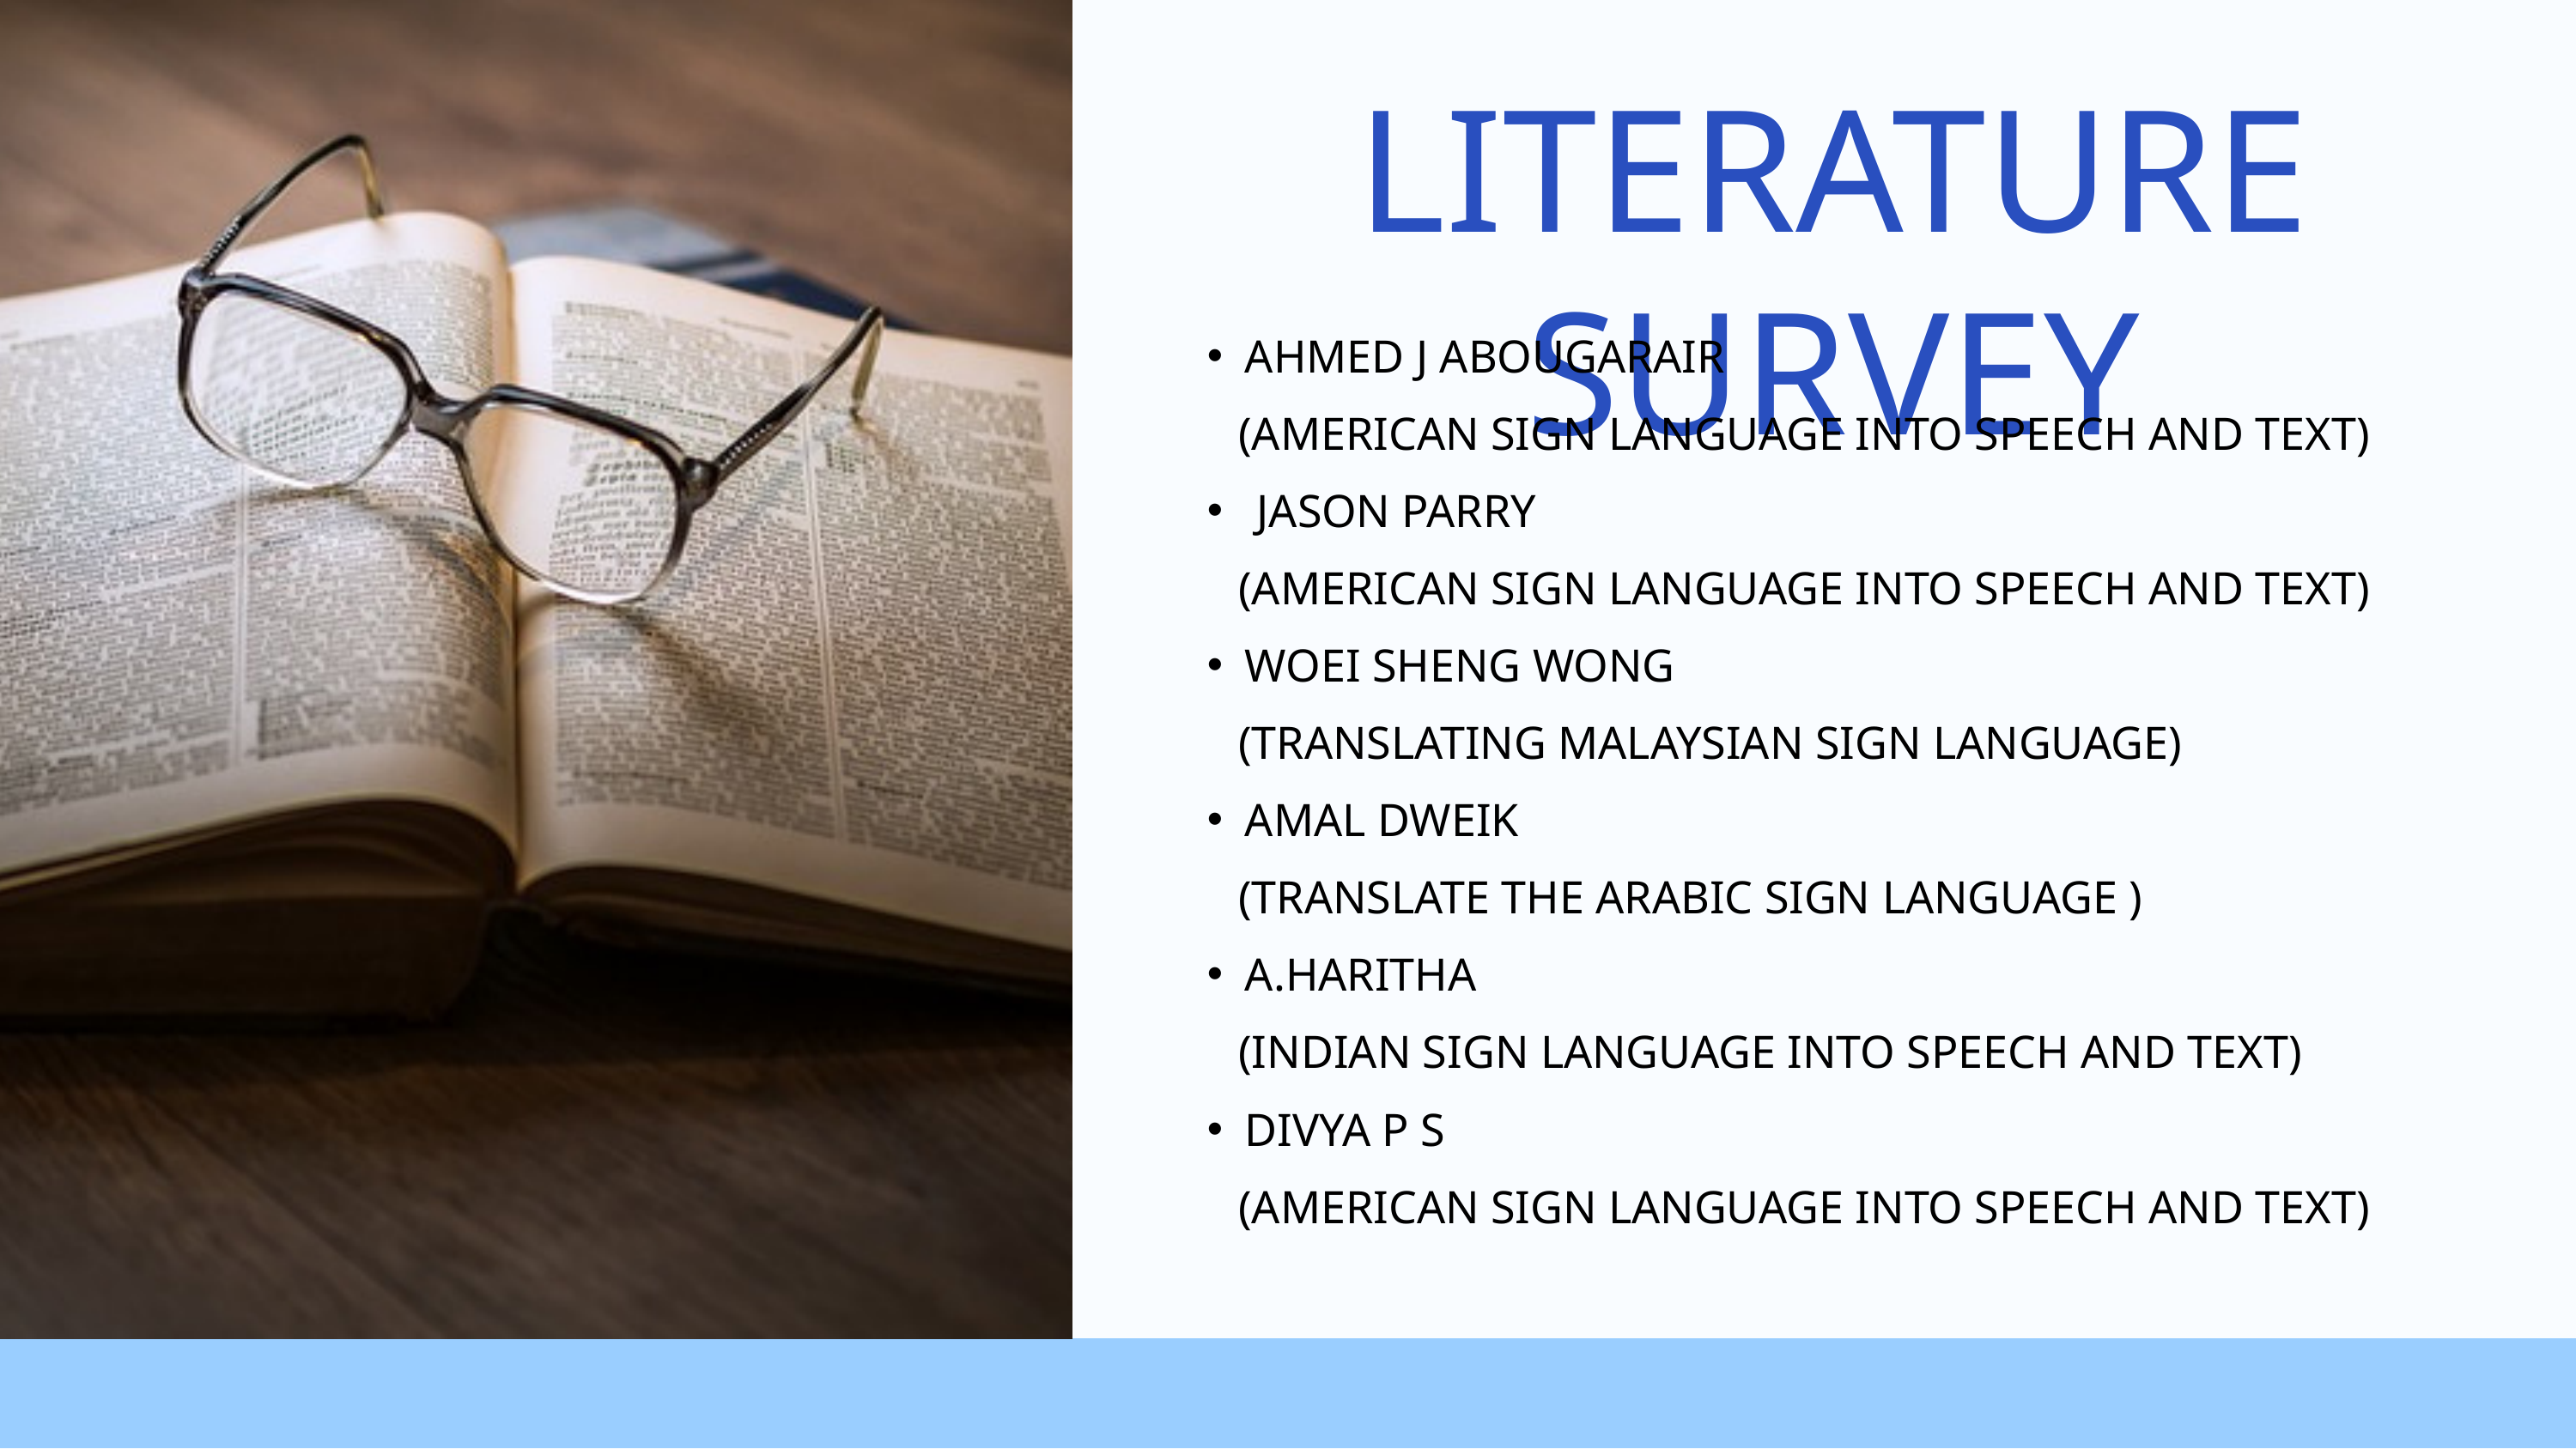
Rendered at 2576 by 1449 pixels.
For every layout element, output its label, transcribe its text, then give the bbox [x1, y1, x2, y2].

text_box AHMED J ABOUGARAIR (AMERICAN SIGN LANGUAGE INTO SPEECH AND TEXT) JASON PARRY (AMERICAN SIGN LANGUAGE INTO SPEECH AND TEXT) WOEI SHENG WONG (TRANSLATING MALAYSIAN SIGN LANGUAGE) AMAL DWEIK (TRANSLATE THE ARABIC SIGN LANGUAGE ) A.HARITHA (INDIAN SIGN LANGUAGE INTO SPEECH AND TEXT) DIVYA P S (AMERICAN SIGN LANGUAGE INTO SPEECH AND TEXT) [1169, 304, 2497, 1310]
text_box [0, 0, 1072, 1338]
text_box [0, 1338, 2576, 1449]
text_box LITERATURE SURVEY [1169, 63, 2497, 304]
